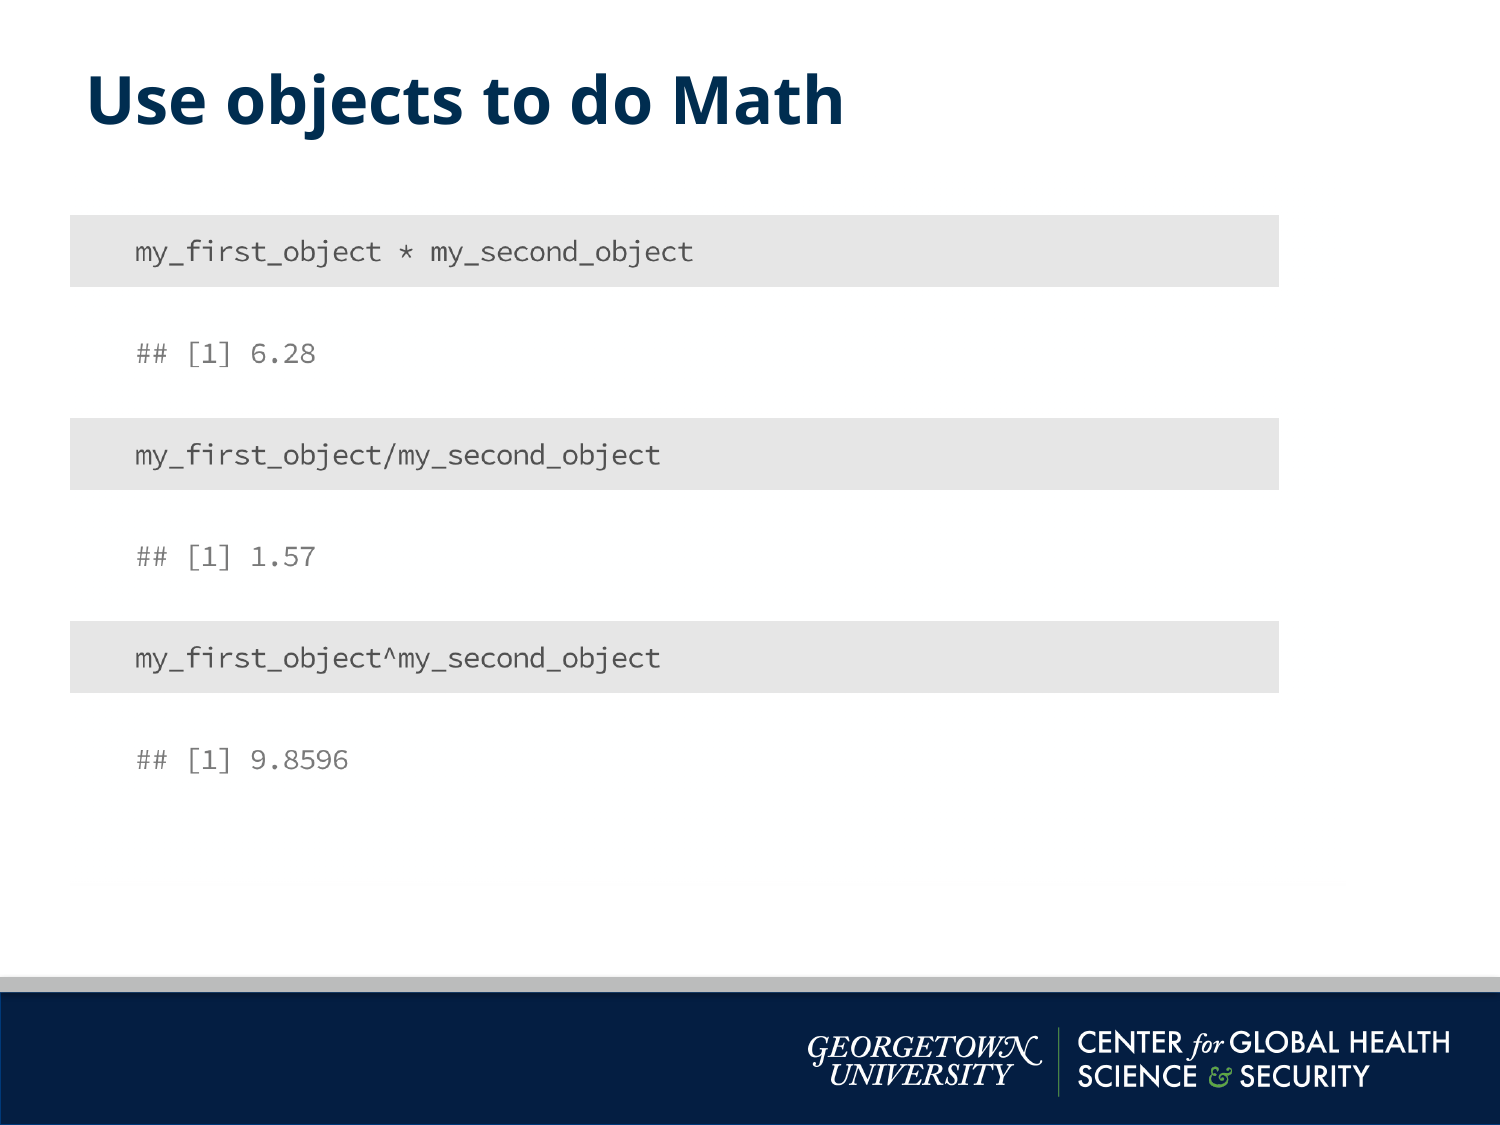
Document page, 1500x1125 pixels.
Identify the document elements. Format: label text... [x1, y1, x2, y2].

picture [70, 172, 1346, 886]
picture [808, 1027, 1449, 1097]
text_box Use objects to do Math [70, 50, 1153, 172]
